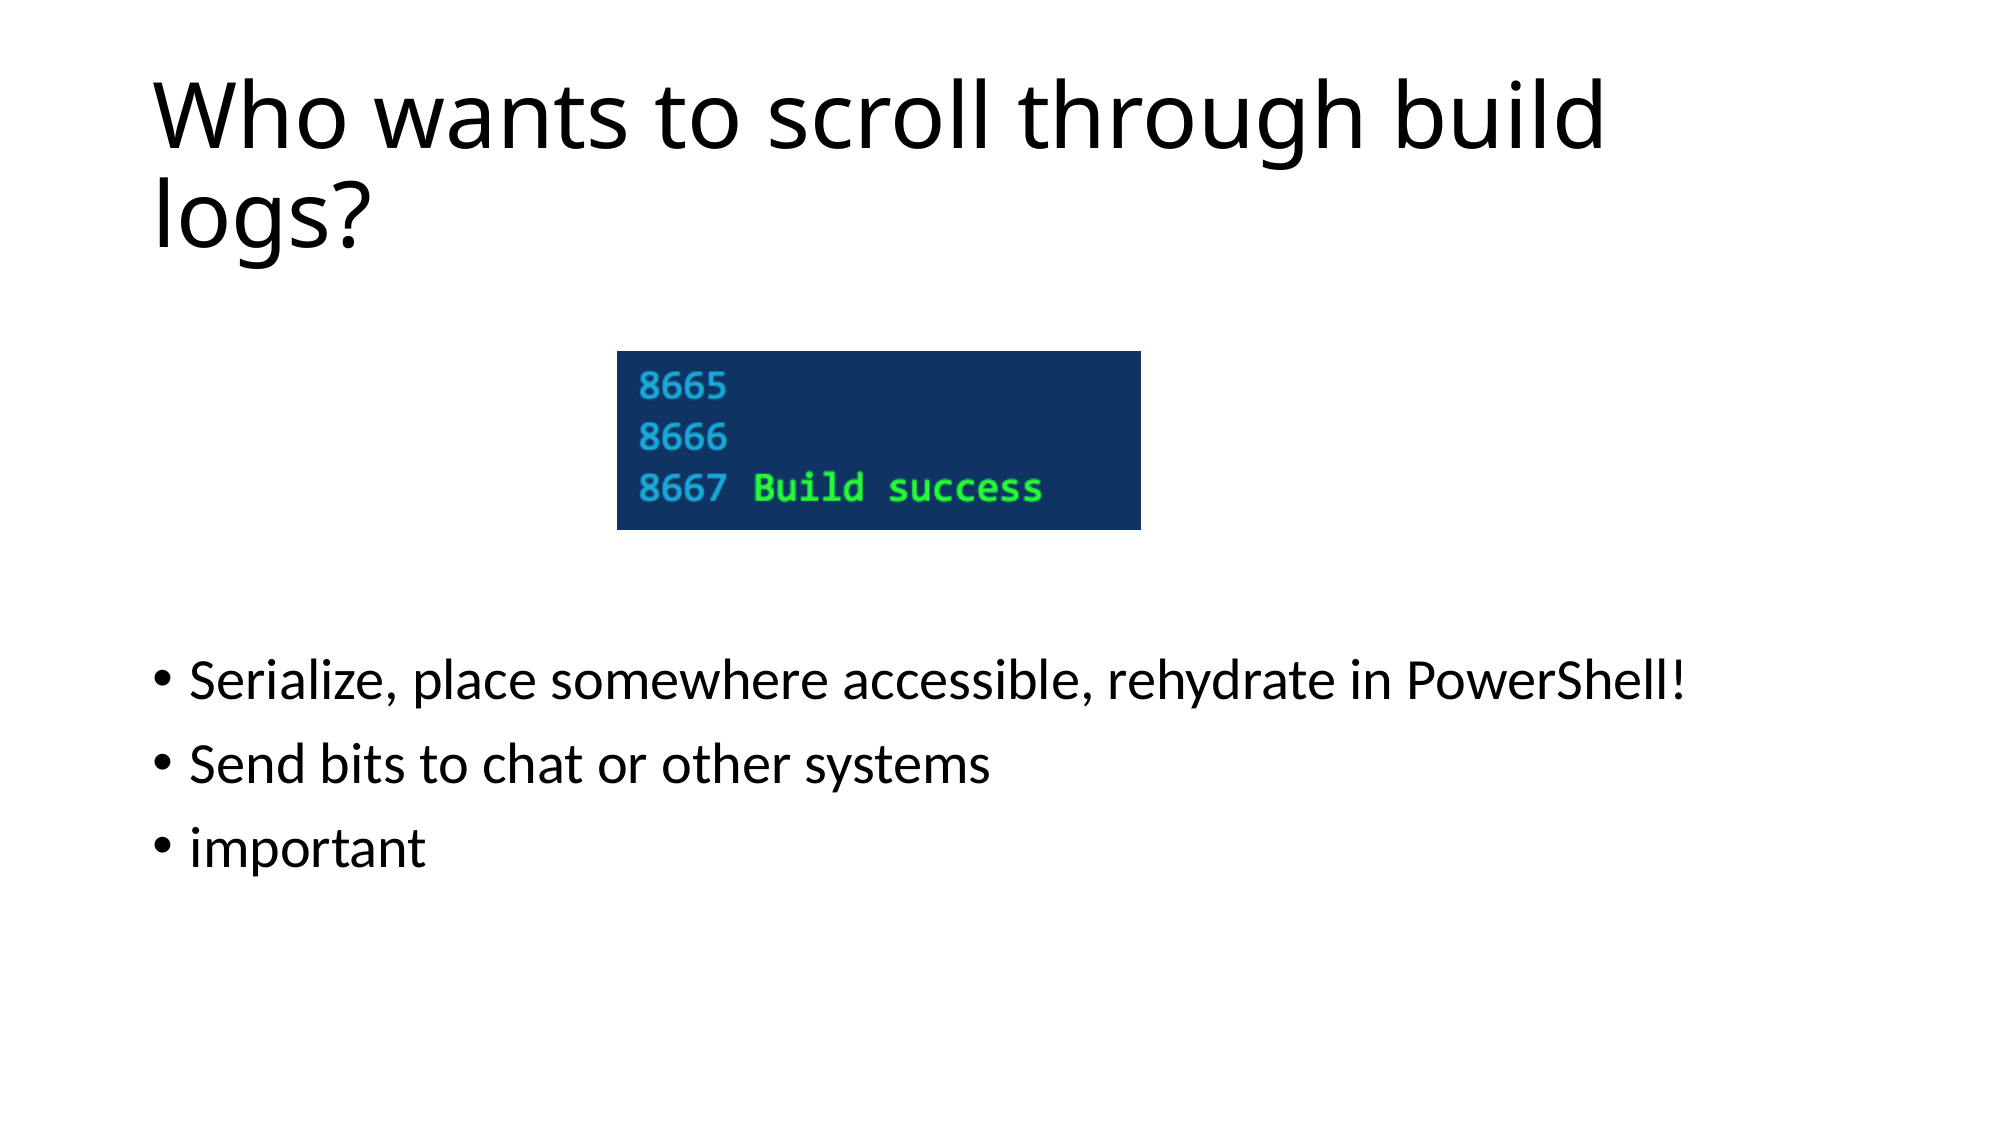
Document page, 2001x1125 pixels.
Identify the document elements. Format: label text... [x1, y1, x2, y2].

picture [617, 351, 1141, 530]
list Serialize, place somewhere accessible, rehydrate in PowerShell! Send bits to chat or other systems important [137, 299, 1863, 1014]
title Who wants to scroll through build logs? [137, 59, 1863, 278]
